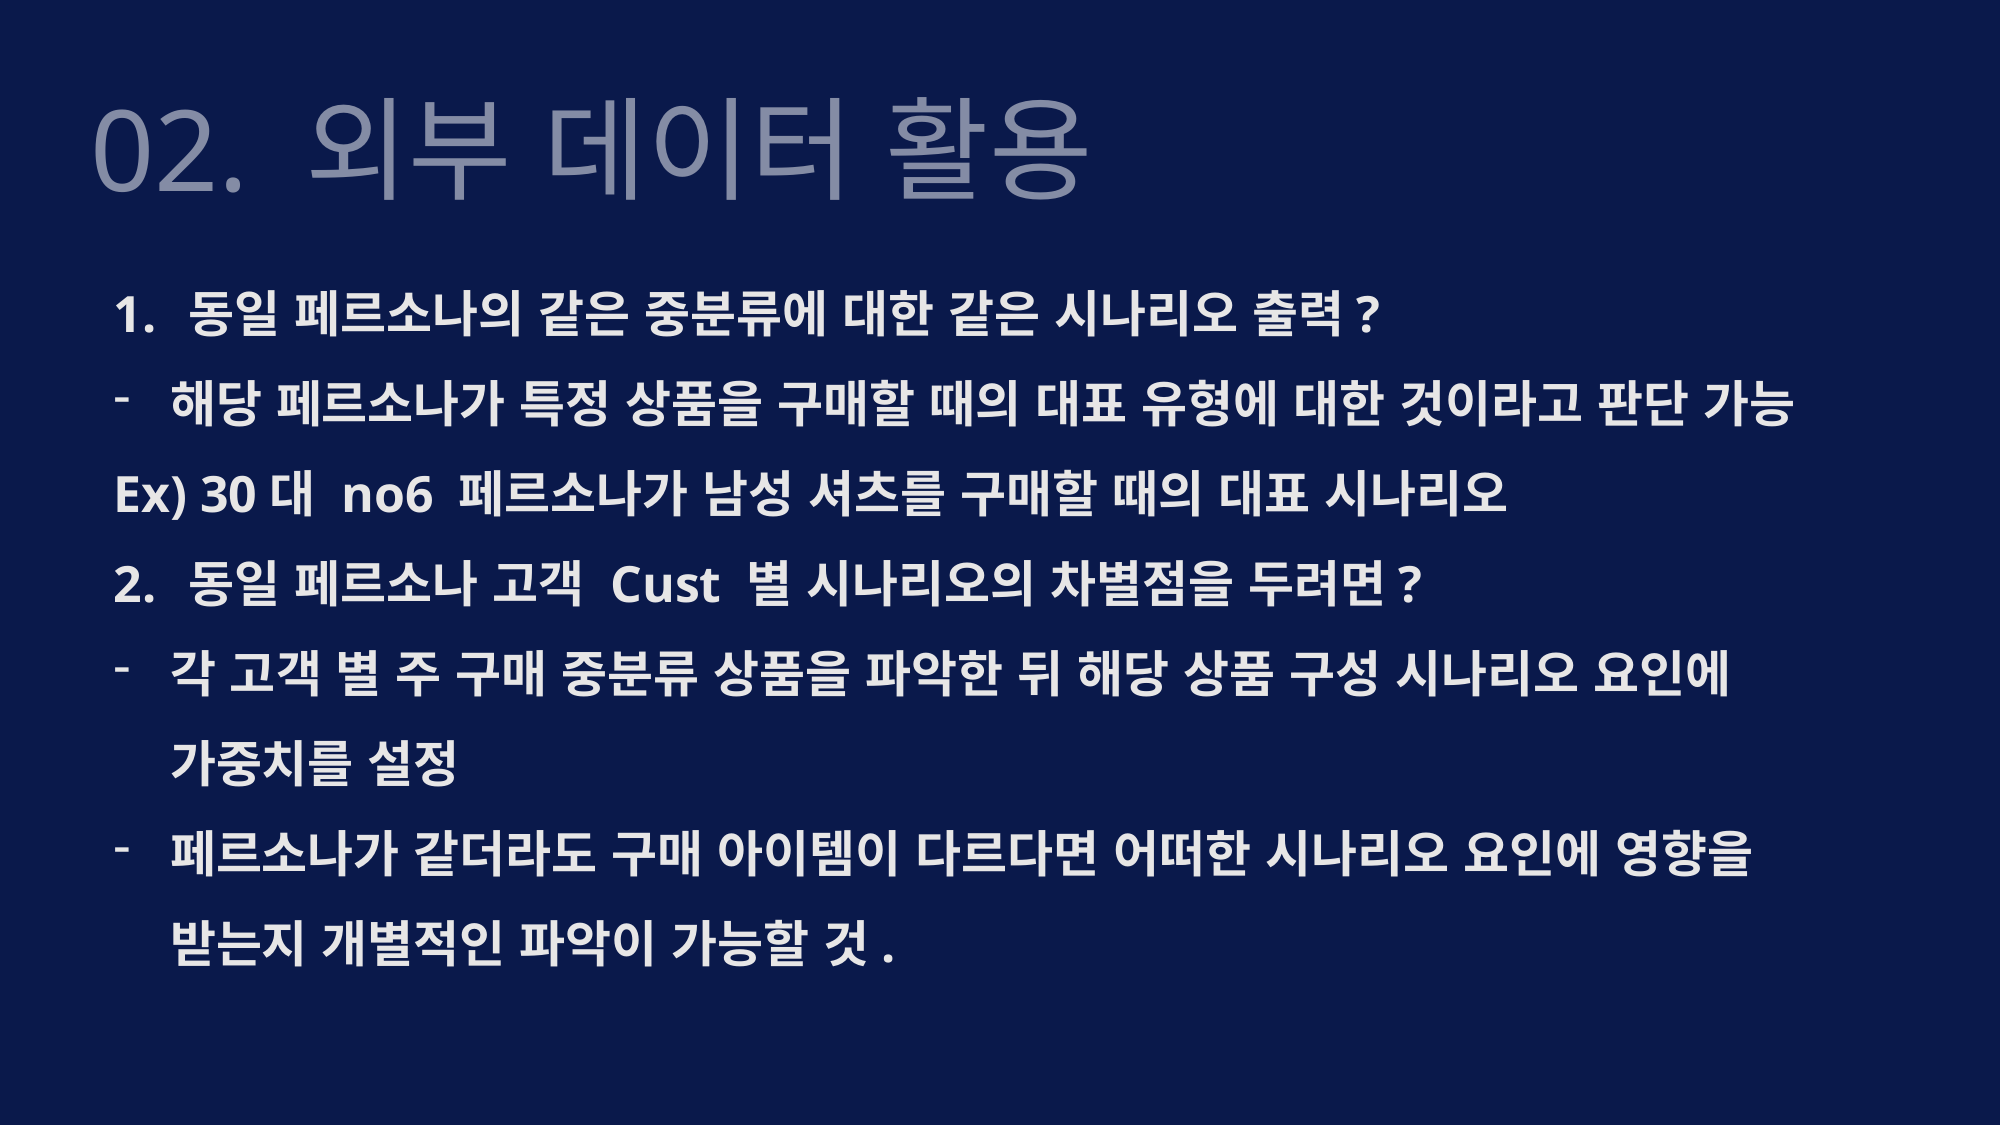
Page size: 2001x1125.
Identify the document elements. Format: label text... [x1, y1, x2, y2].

text_box 동일 페르소나의 같은 중분류에 대한 같은 시나리오 출력? 해당 페르소나가 특정 상품을 구매할 때의 대표 유형에 대한 것이라고 판단 가능 Ex) 30대 no6 페르소나가 남성 셔츠를 구매할 때의 대표 시나리오 동일 페르소나 고객 Cust 별 시나리오의 차별점을 두려면? 각 고객 별 주 구매 중분류 상품을 파악한 뒤 해당 상품 구성 시나리오 요인에 가중치를 설정 페르소나가 같더라도 구매 아이템이 다르다면 어떠한 시나리오 요인에 영향을 받는지 개별적인 파악이 가능할 것. [98, 245, 1818, 1071]
text_box 02. 외부 데이터 활용 [75, 71, 1210, 222]
